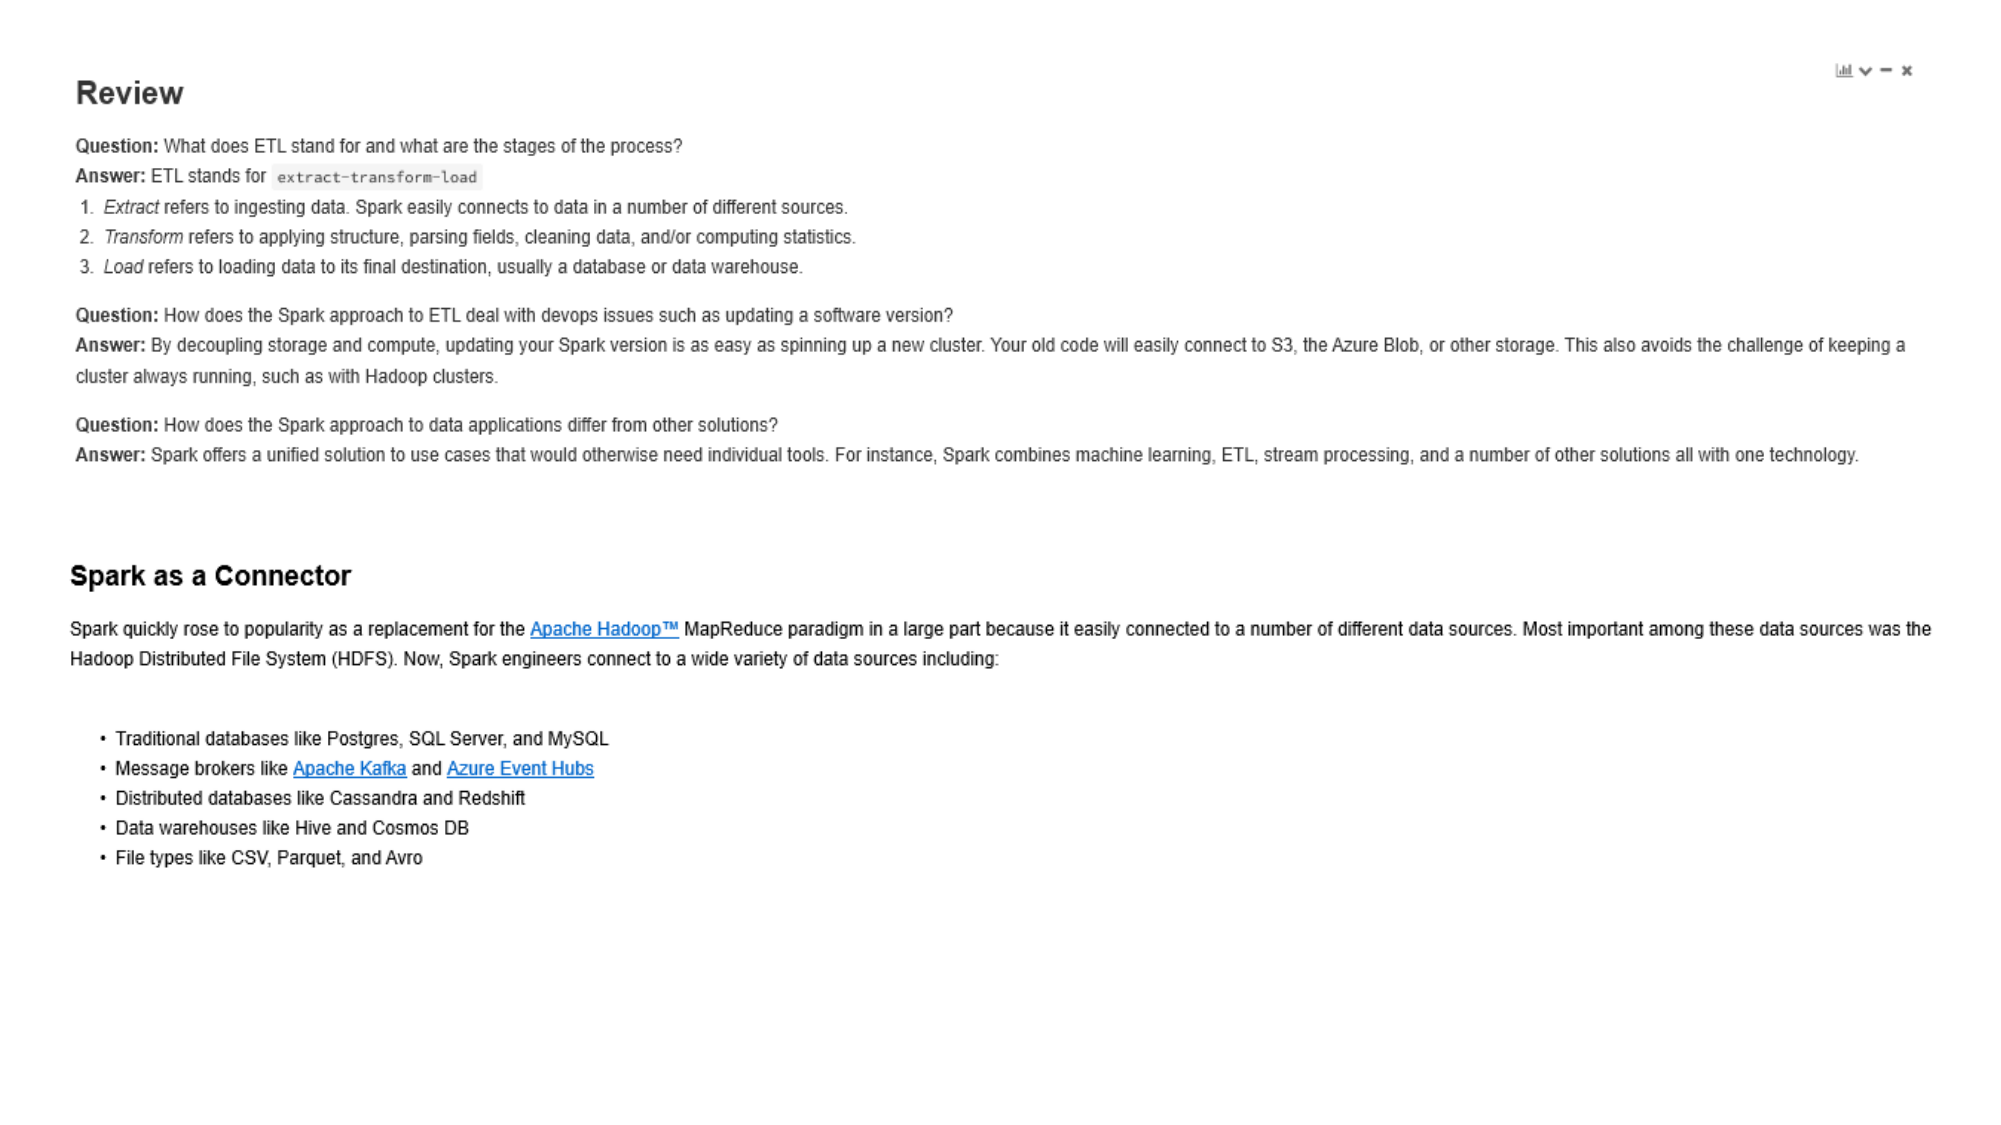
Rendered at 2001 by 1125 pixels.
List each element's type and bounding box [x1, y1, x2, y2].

picture [61, 62, 1924, 482]
picture [61, 545, 1965, 885]
